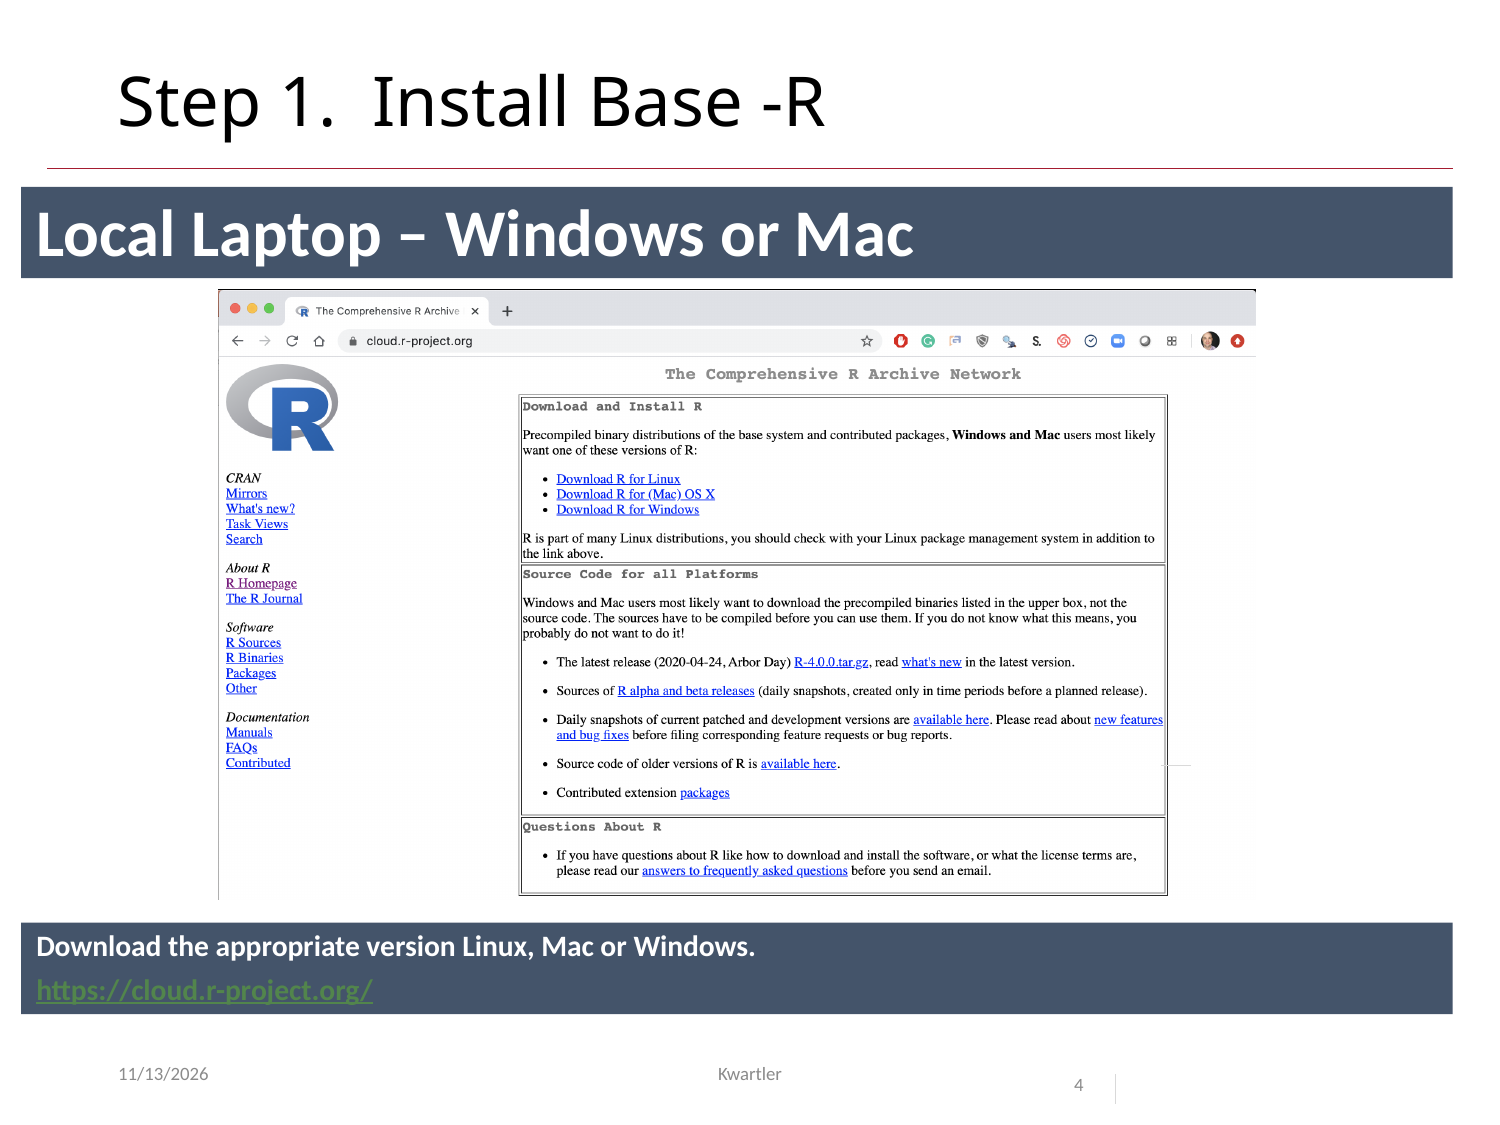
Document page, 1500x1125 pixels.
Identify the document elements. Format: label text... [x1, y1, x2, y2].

title Step 1. Install Base -R [103, 59, 1397, 157]
picture [218, 289, 1256, 900]
text_box Download the appropriate version Linux, Mac or Windows. https://cloud.r-project.org/ [21, 922, 1453, 1015]
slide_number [103, 1042, 441, 1103]
list Local Laptop – Windows or Mac [21, 186, 1453, 279]
footer Kwartler [496, 1042, 1004, 1103]
slide_number 4 [1059, 1042, 1200, 1103]
